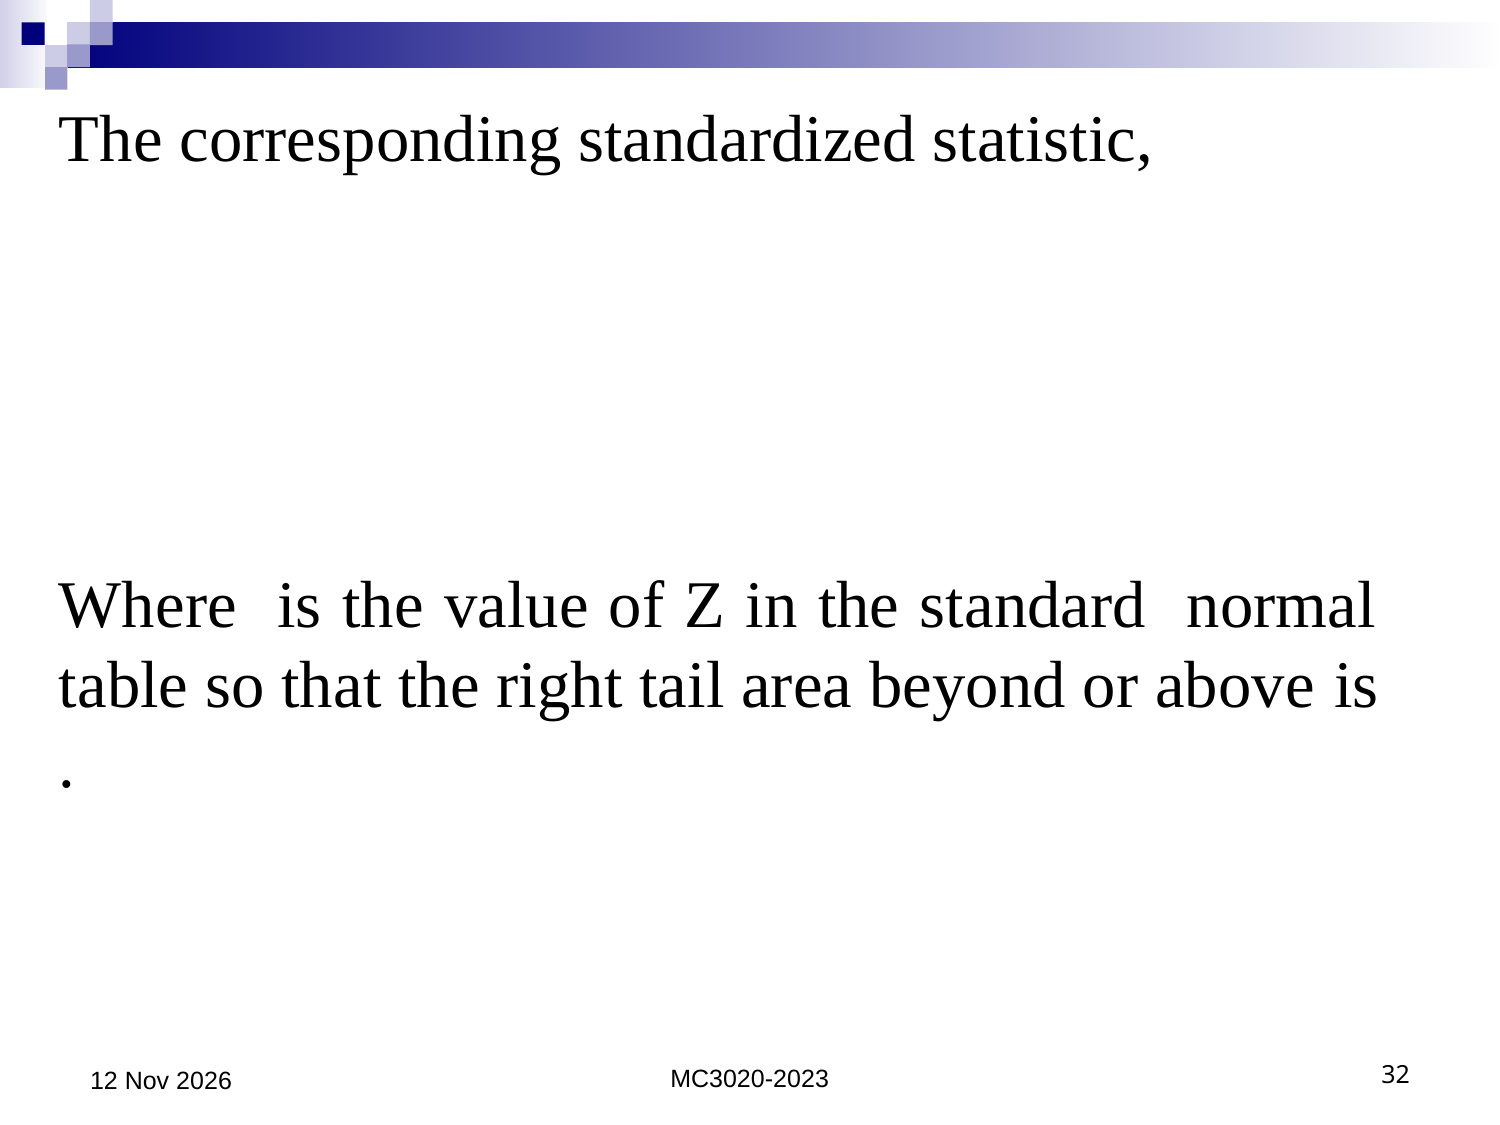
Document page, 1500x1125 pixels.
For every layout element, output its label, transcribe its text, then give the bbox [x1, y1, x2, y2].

slide_number 30-May-23 [75, 1024, 425, 1103]
slide_number 32 [1074, 1025, 1425, 1100]
footer MC3020-2023 [512, 1025, 988, 1100]
